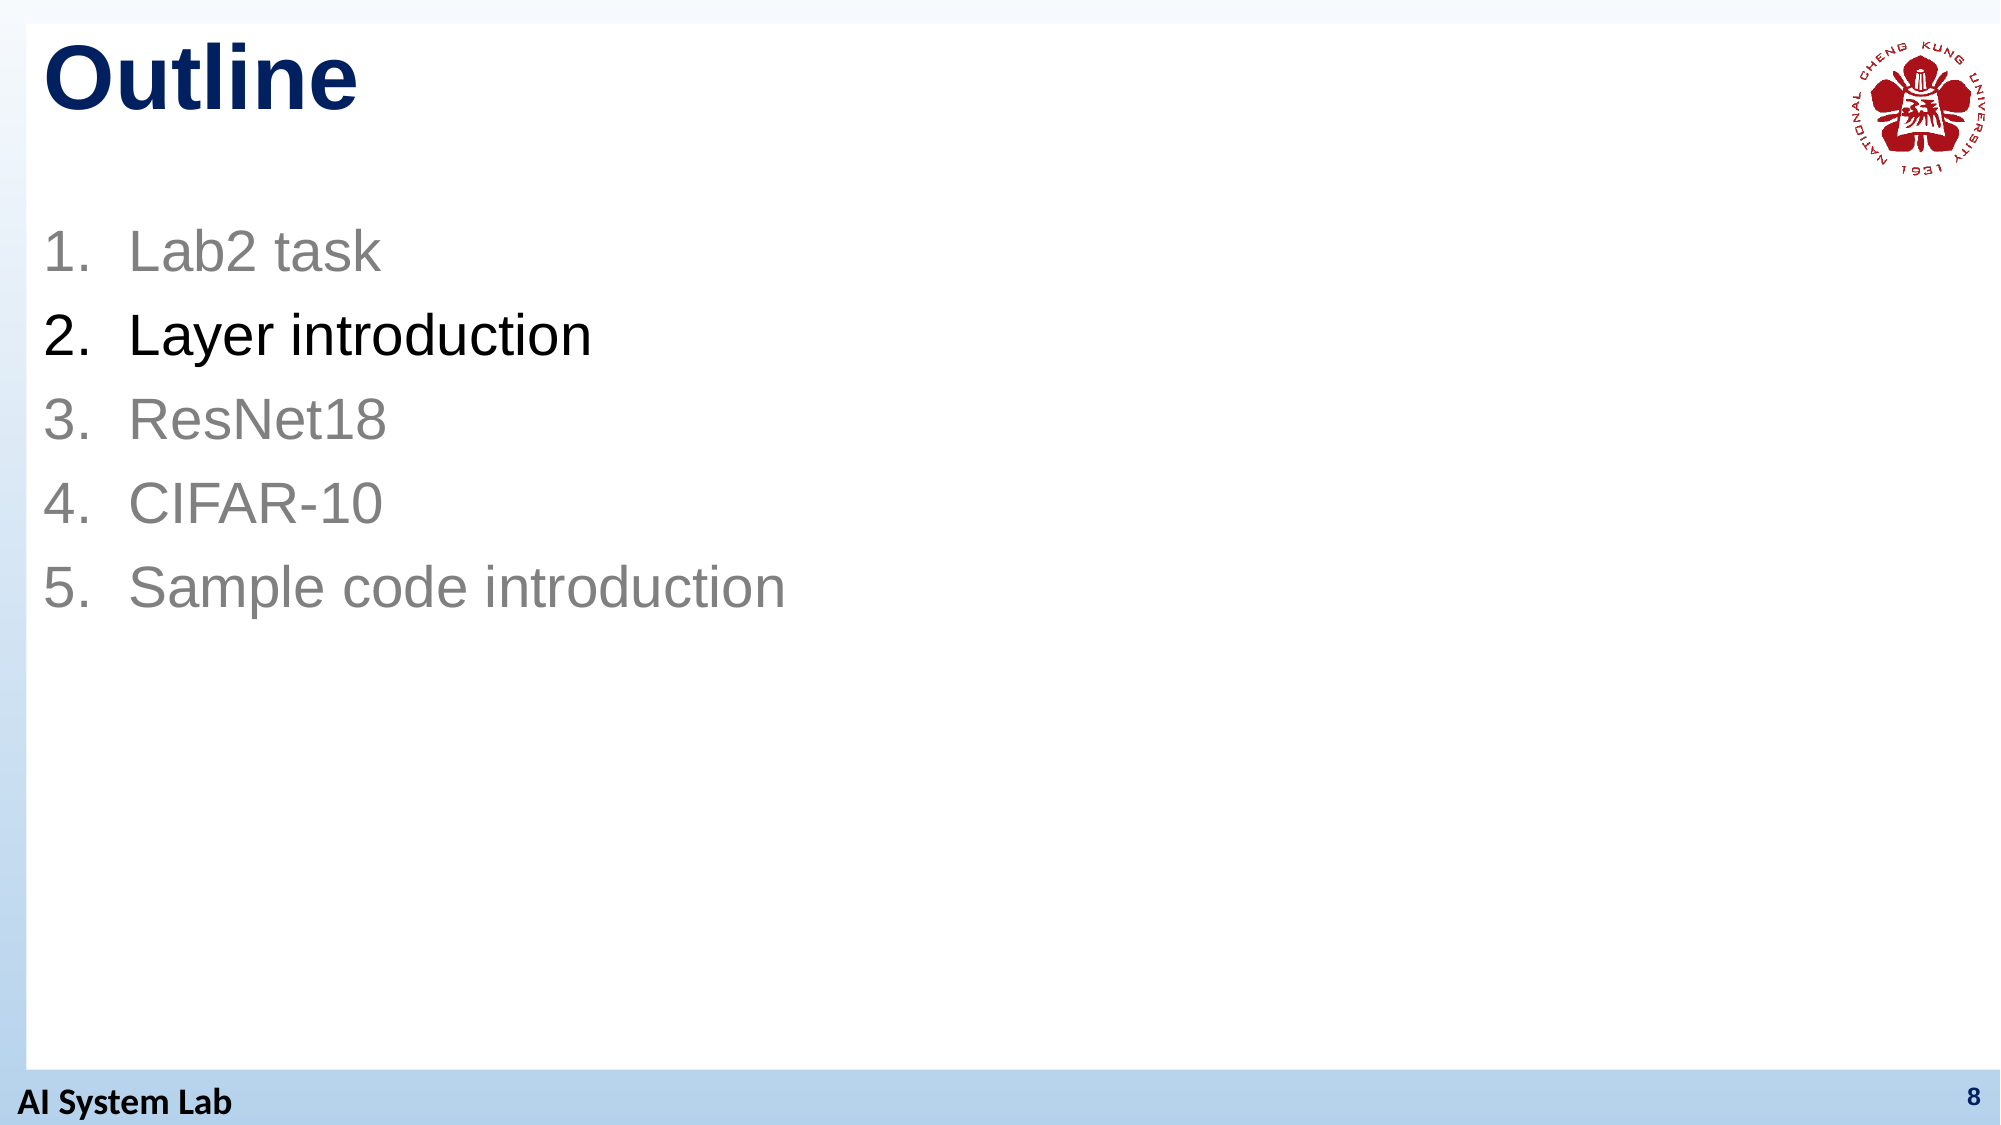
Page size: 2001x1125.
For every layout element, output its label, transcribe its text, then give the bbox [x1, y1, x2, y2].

picture [1847, 38, 1987, 180]
list Lab2 task Layer introduction ResNet18 CIFAR-10 Sample code introduction [29, 214, 1966, 1023]
title Outline [29, 22, 1727, 178]
slide_number 8 [1546, 1065, 1997, 1125]
